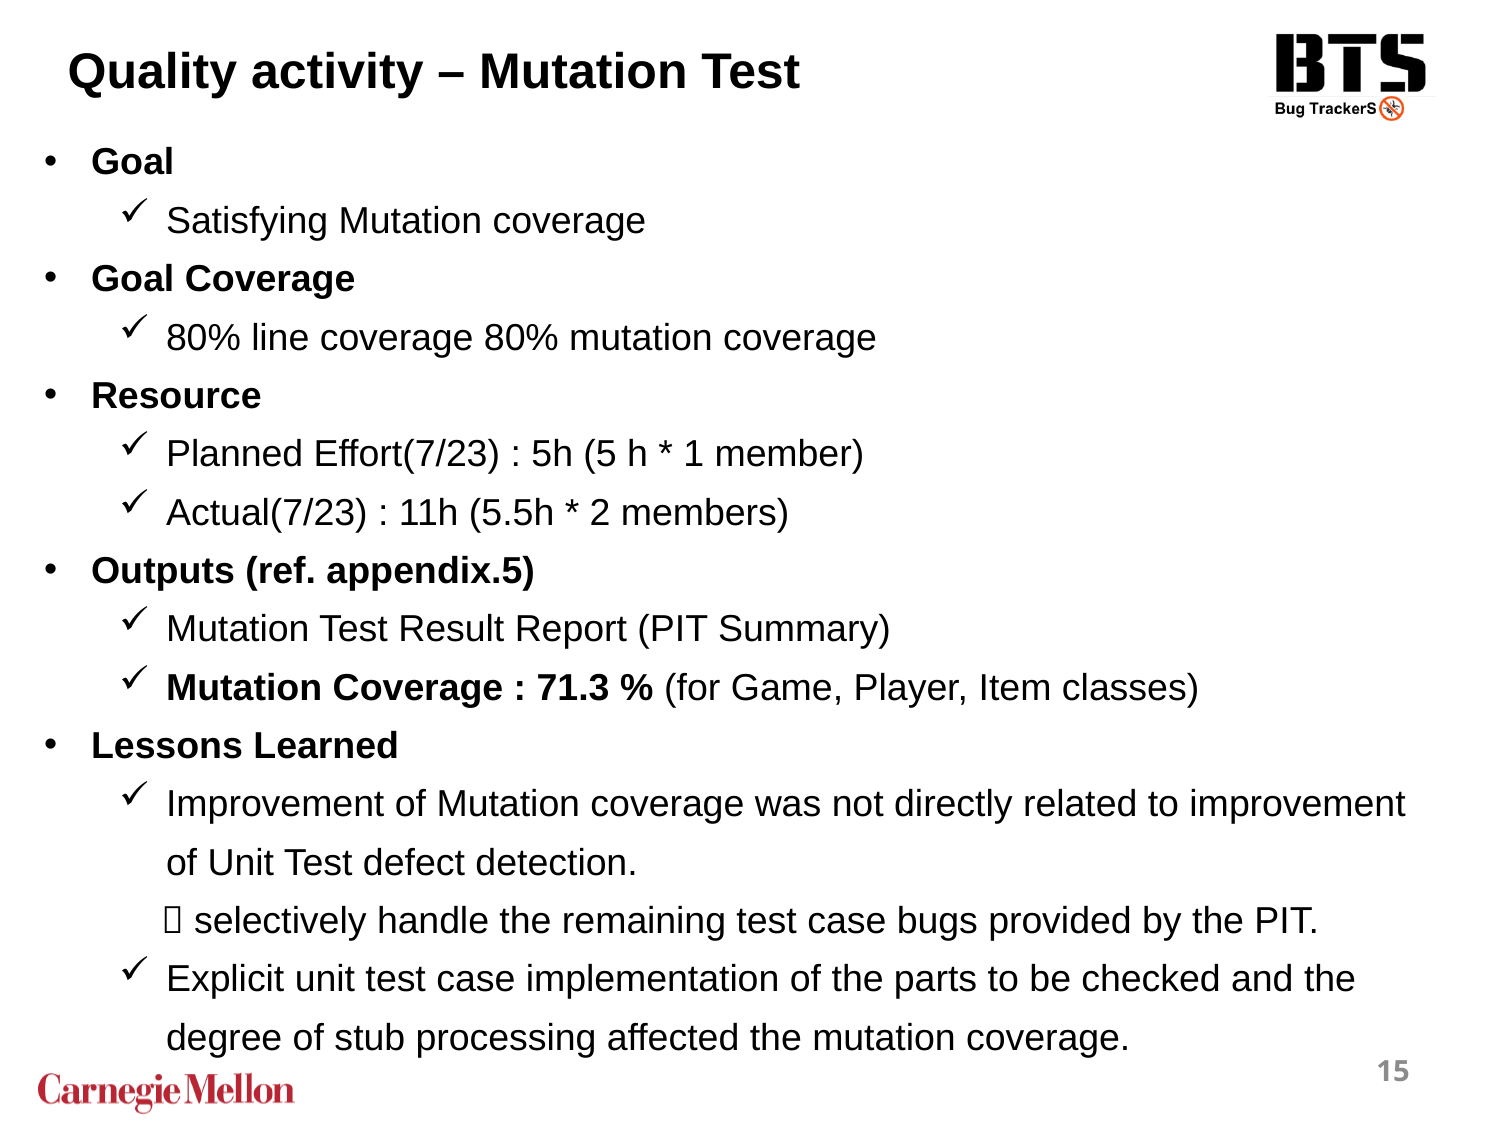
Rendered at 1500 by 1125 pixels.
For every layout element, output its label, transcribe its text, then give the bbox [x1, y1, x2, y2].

text_box Goal Satisfying Mutation coverage Goal Coverage 80% line coverage 80% mutation coverage Resource Planned Effort(7/23) : 5h (5 h * 1 member) Actual(7/23) : 11h (5.5h * 2 members) Outputs (ref. appendix.5) Mutation Test Result Report (PIT Summary) Mutation Coverage : 71.3 % (for Game, Player, Item classes) Lessons Learned Improvement of Mutation coverage was not directly related to improvement of Unit Test defect detection.  selectively handle the remaining test case bugs provided by the PIT. Explicit unit test case implementation of the parts to be checked and the degree of stub processing affected the mutation coverage. [29, 116, 1424, 1066]
picture [35, 1068, 296, 1116]
text_box Quality activity – Mutation Test [53, 30, 1262, 106]
picture [1263, 30, 1437, 127]
slide_number 15 [1074, 1042, 1425, 1103]
